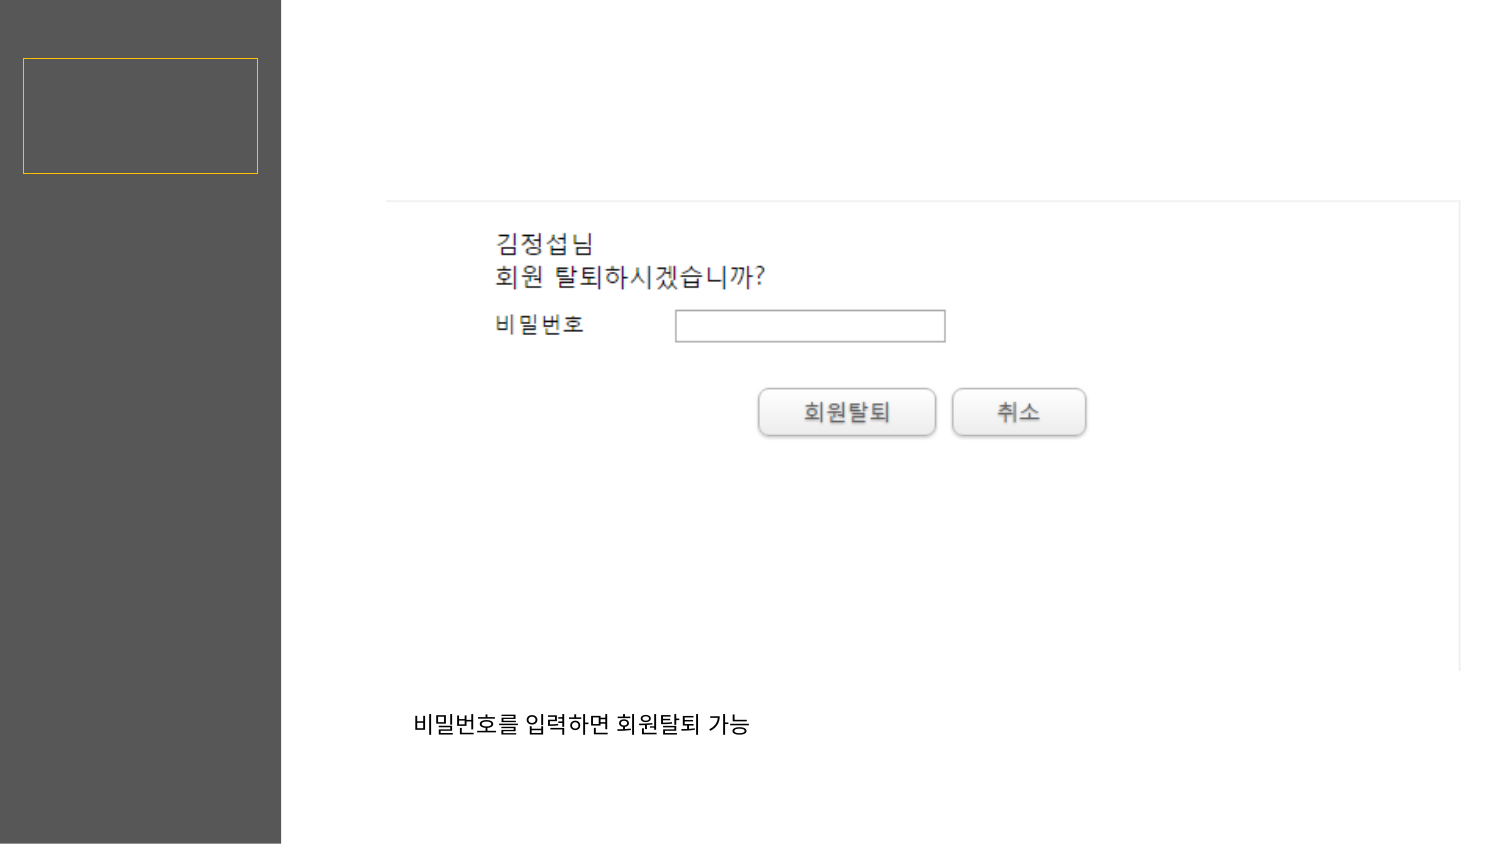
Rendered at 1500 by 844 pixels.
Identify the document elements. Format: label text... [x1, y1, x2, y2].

text_box 5-2 스토리보드 [23, 58, 258, 140]
text_box [0, 0, 283, 844]
text_box 마이페이지 [23, 140, 258, 191]
picture [386, 198, 1467, 672]
text_box 비밀번호를 입력하면 회원탈퇴 가능 [398, 703, 1383, 746]
